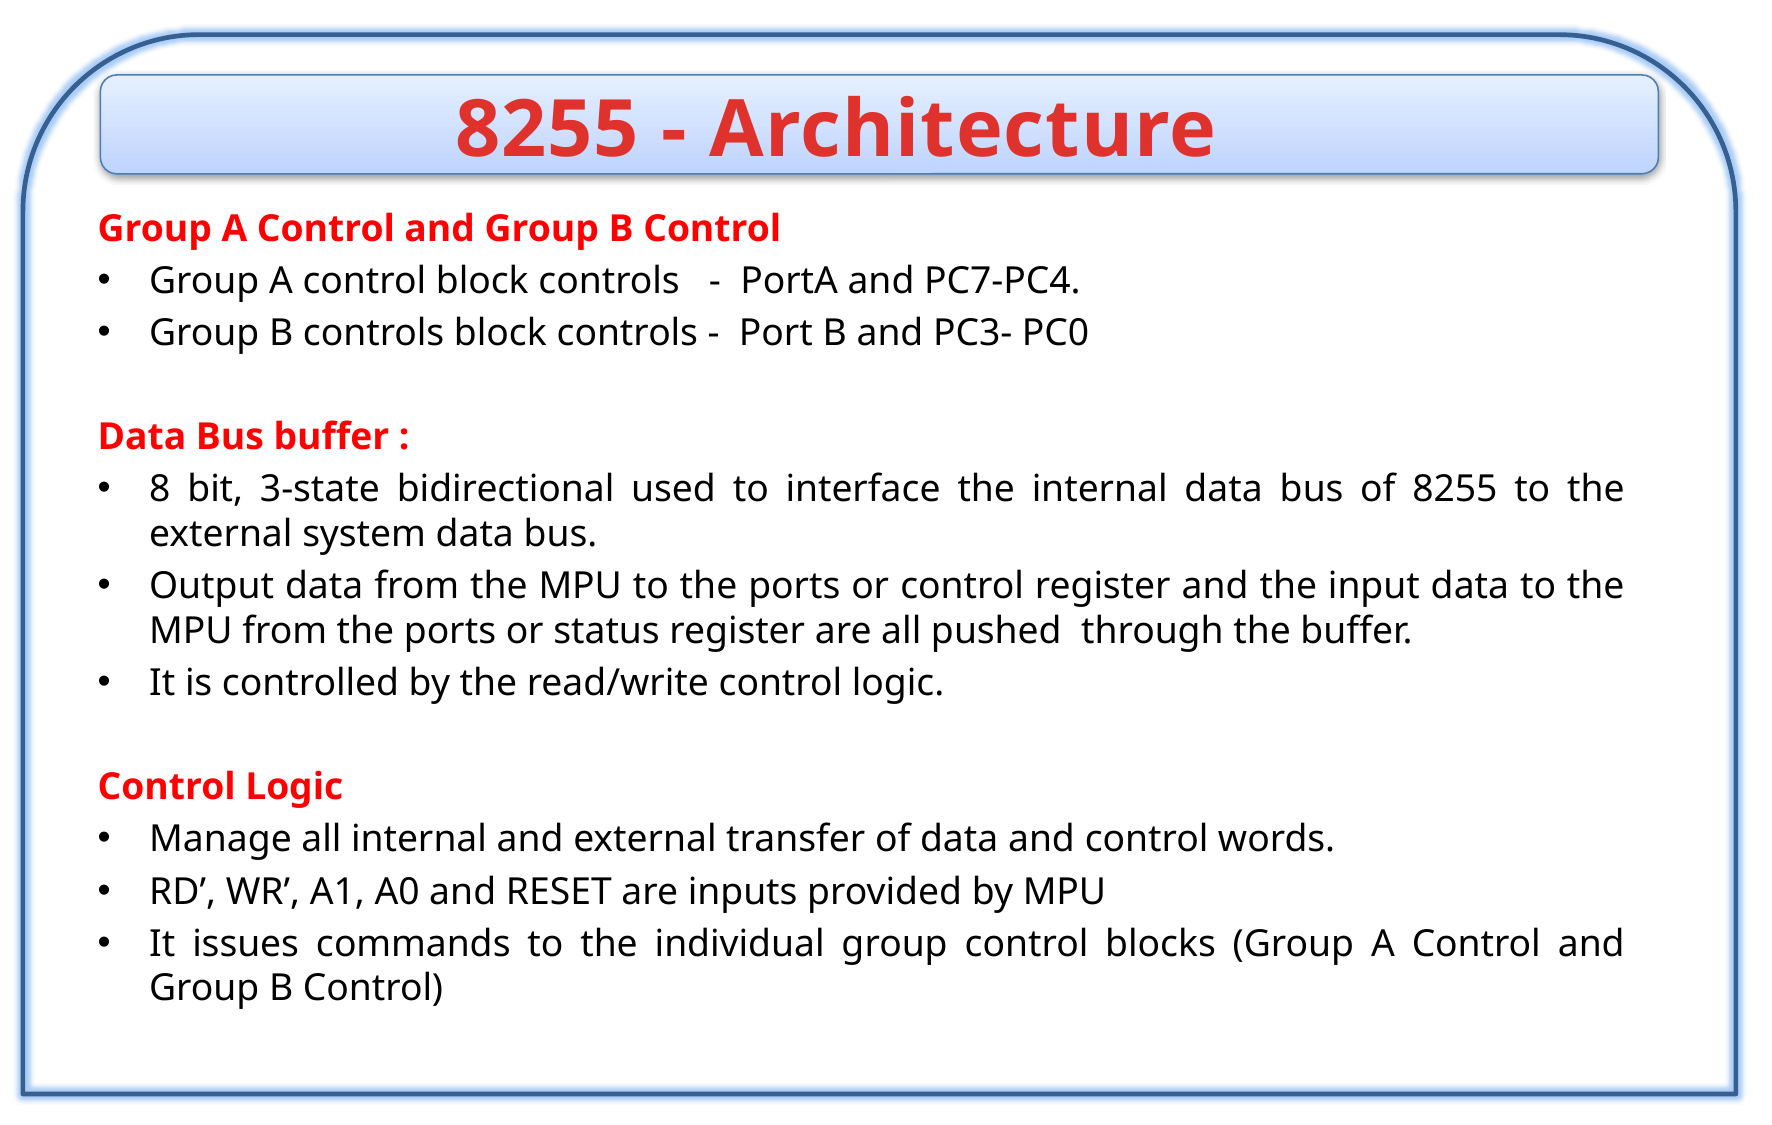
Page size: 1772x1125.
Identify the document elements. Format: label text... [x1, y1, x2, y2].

list Group A Control and Group B Control Group A control block controls - PortA and PC7-PC4. Group B controls block controls - Port B and PC3- PC0 Data Bus buffer : 8 bit, 3-state bidirectional used to interface the internal data bus of 8255 to the external system data bus. Output data from the MPU to the ports or control register and the input data to the MPU from the ports or status register are all pushed through the buffer. It is controlled by the read/write control logic. Control Logic Manage all internal and external transfer of data and control words. RD’, WR’, A1, A0 and RESET are inputs provided by MPU It issues commands to the individual group control blocks (Group A Control and Group B Control) [82, 196, 1642, 1024]
text_box [20, 32, 1738, 1097]
text_box 8255 - Architecture [99, 74, 1660, 175]
